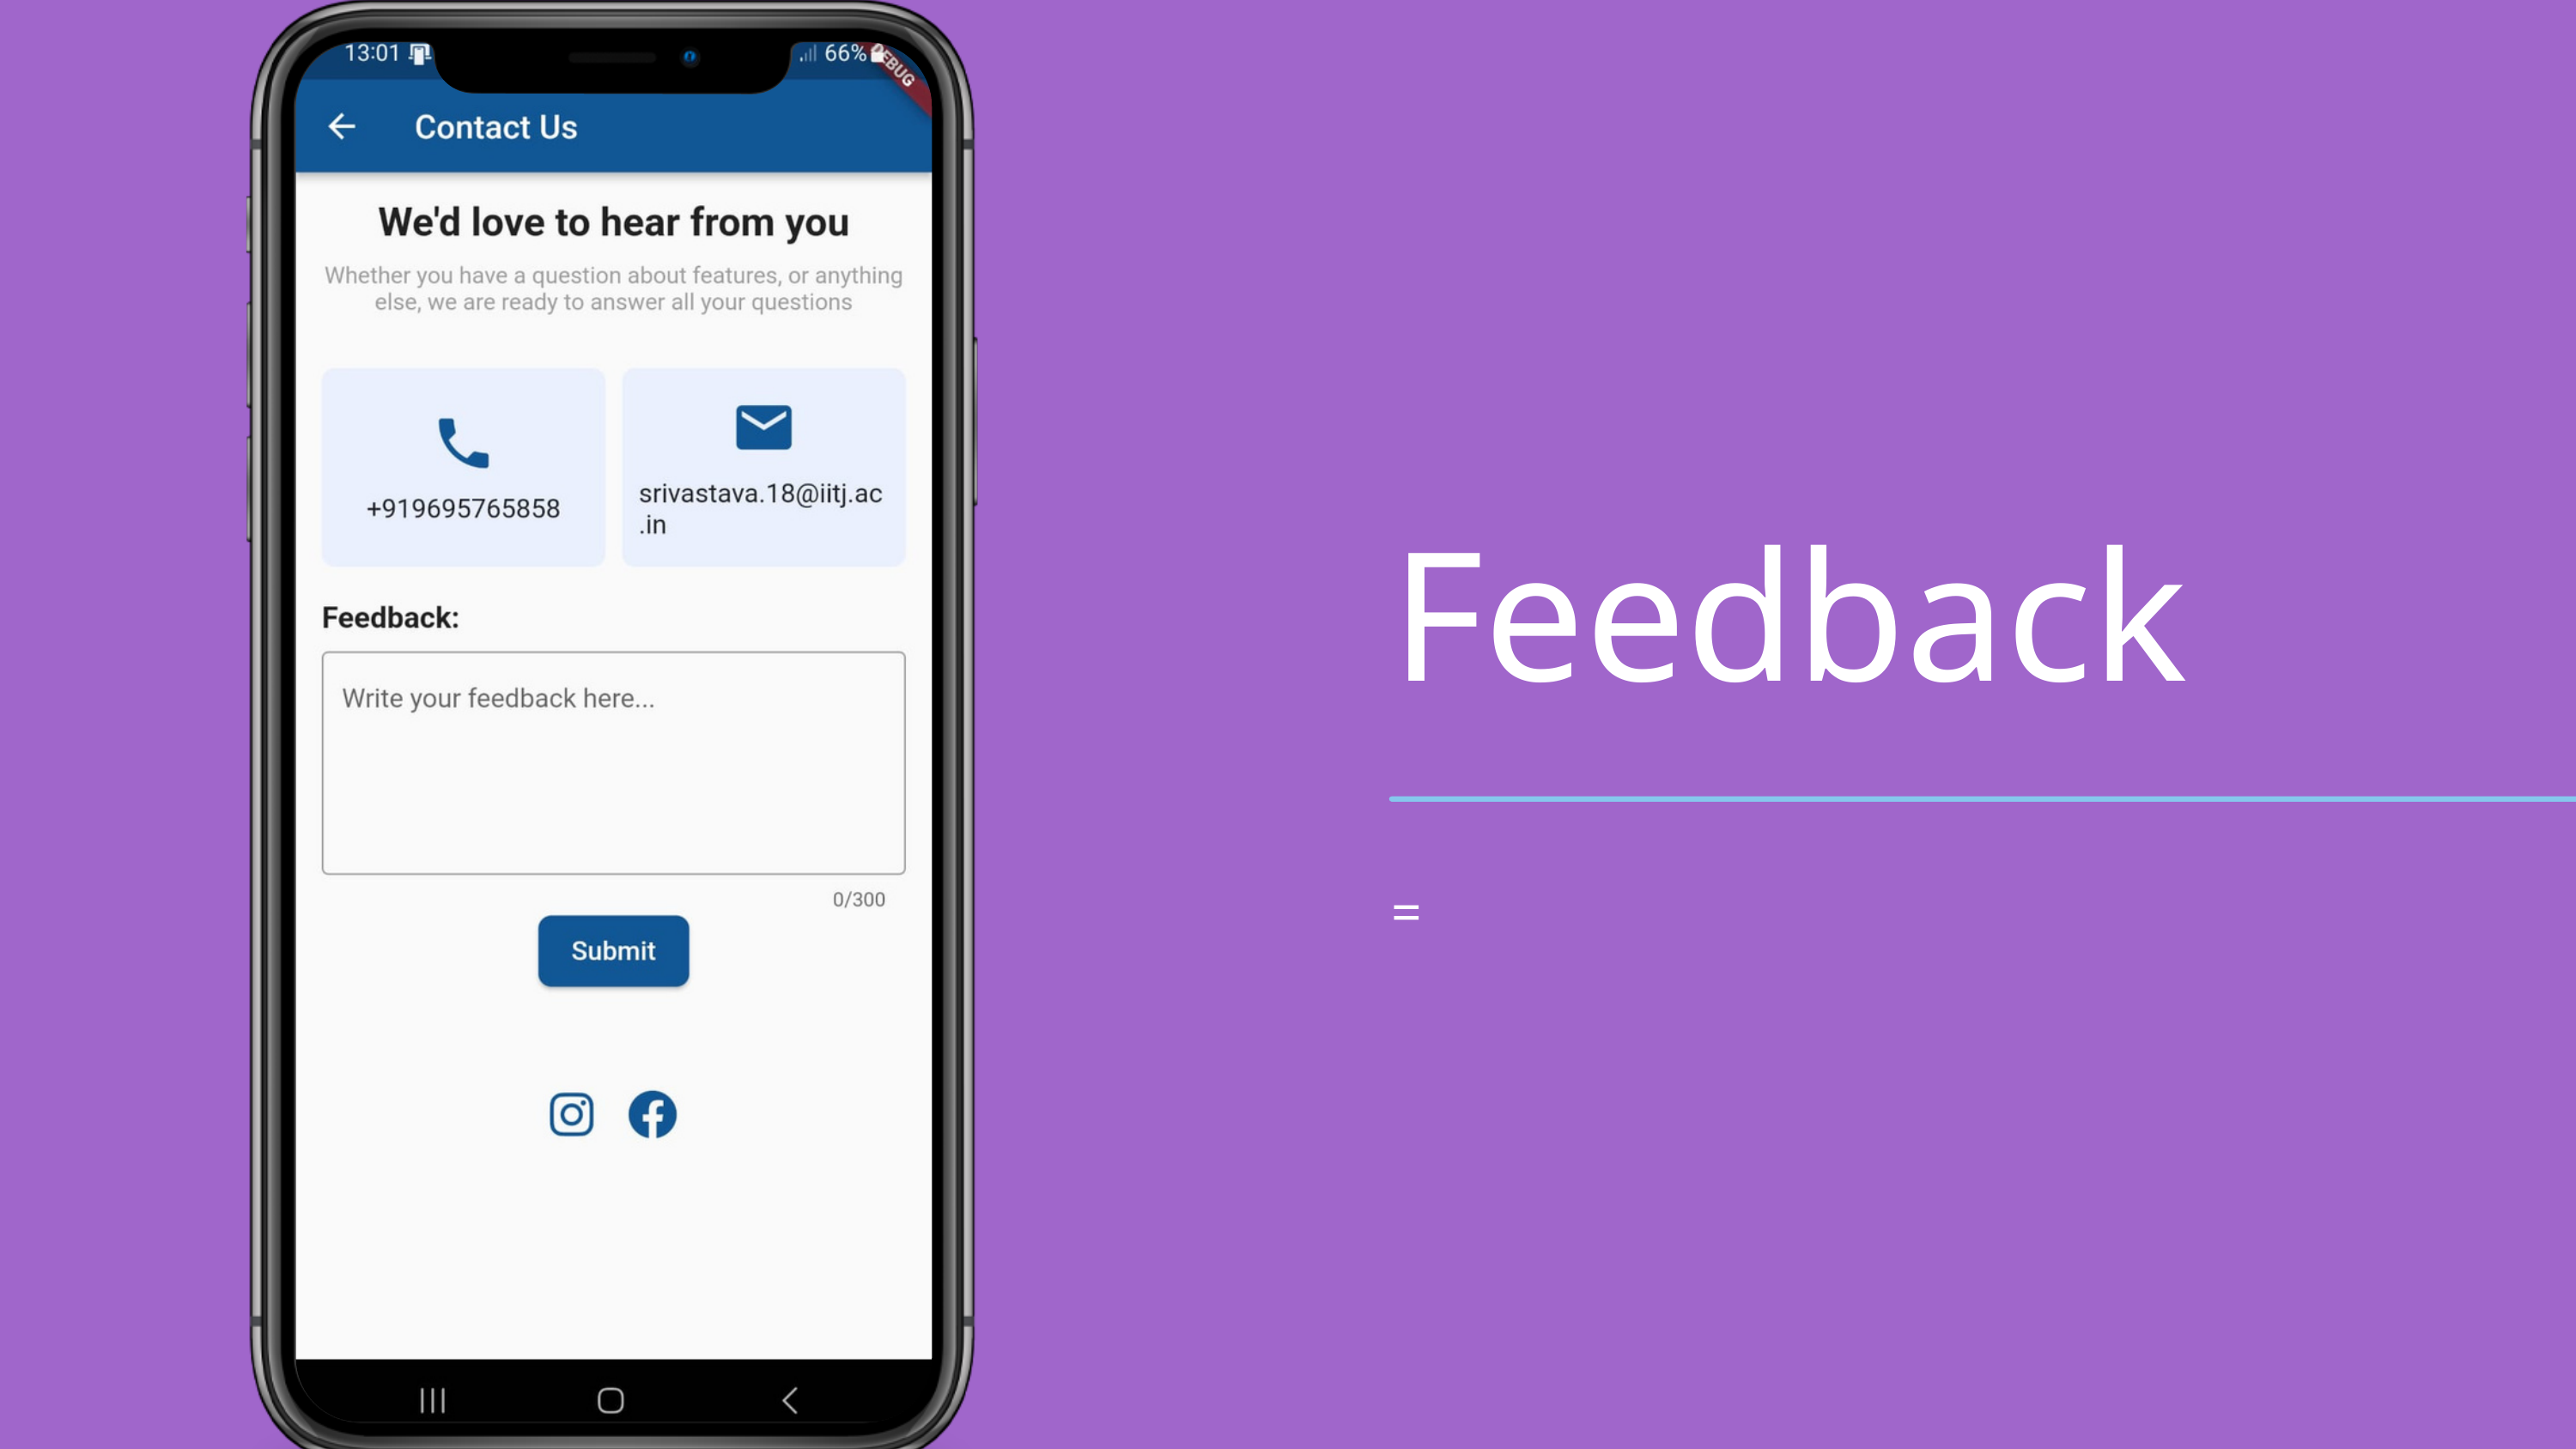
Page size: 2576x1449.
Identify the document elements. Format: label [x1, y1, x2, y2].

text_box [246, 0, 981, 1449]
text_box [1391, 509, 2576, 939]
